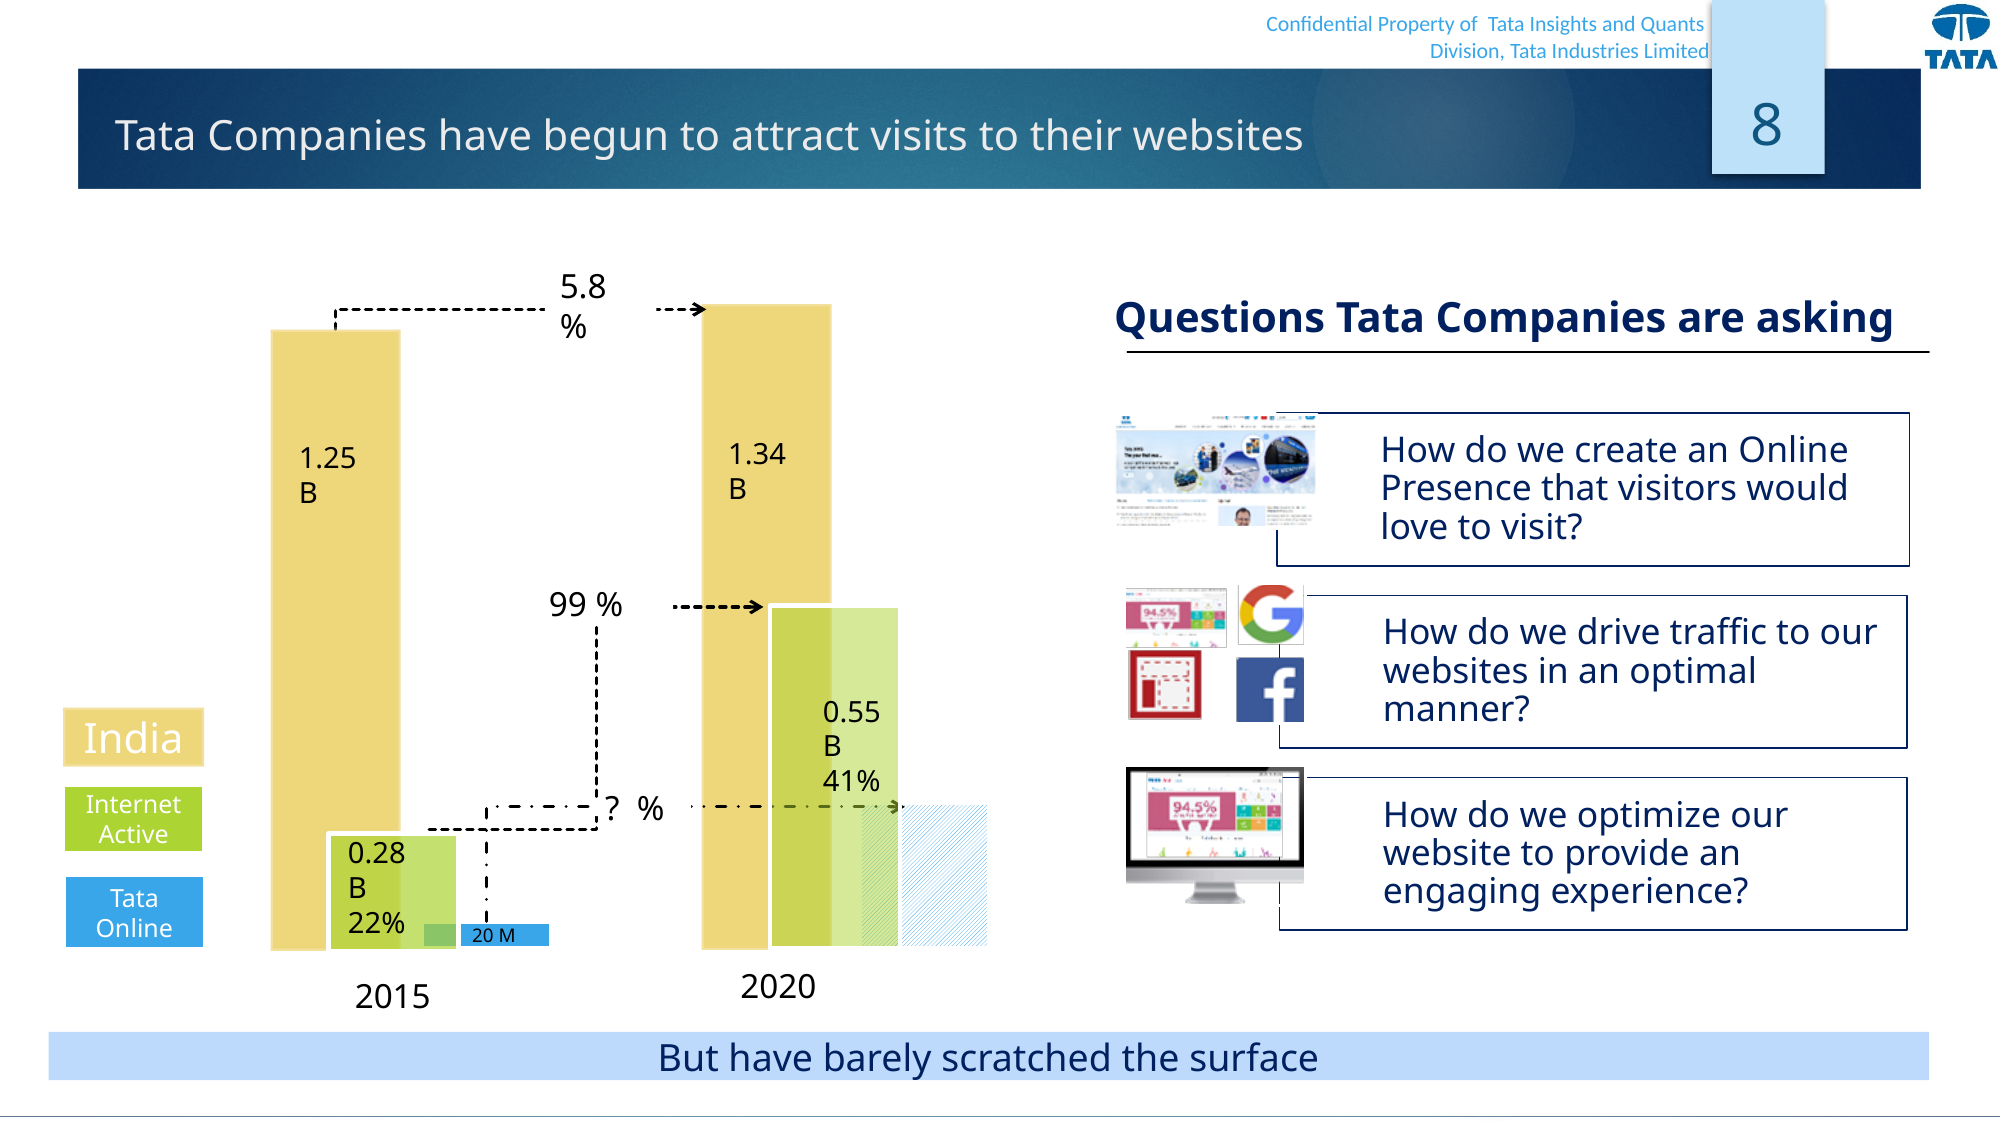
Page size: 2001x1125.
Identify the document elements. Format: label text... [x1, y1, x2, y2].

text_box India [61, 705, 206, 769]
text_box 99 % [499, 582, 674, 605]
slide_number 8 [1698, 48, 1836, 175]
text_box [923, 402, 1930, 941]
text_box 2020 [758, 966, 890, 1005]
text_box [699, 302, 834, 611]
text_box 0.28 B 22% [332, 858, 447, 917]
text_box 1.25 B [283, 445, 397, 504]
text_box [268, 327, 403, 953]
text_box Internet Active [61, 782, 206, 856]
text_box But have barely scratched the surface [751, 1030, 1931, 1082]
text_box 5.8 % [544, 293, 657, 318]
picture [1921, 0, 2000, 74]
text_box [768, 603, 902, 951]
text_box [758, 834, 834, 952]
text_box 0.55 B 41% [807, 716, 918, 775]
text_box [326, 831, 461, 954]
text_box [429, 606, 764, 830]
text_box 2015 [339, 976, 504, 1015]
text_box Confidential Property of Tata Insights and Quants Division, Tata Industries Limited [1174, 2, 1725, 70]
text_box [902, 800, 992, 951]
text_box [638, 654, 754, 1074]
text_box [510, 133, 532, 505]
text_box 1.34 B [713, 441, 827, 500]
text_box 20 M [457, 905, 571, 964]
text_box Tata Online [62, 872, 207, 952]
title Tata Companies have begun to attract visits to their websites [99, 75, 1706, 192]
text_box But have barely scratched the surface [47, 1030, 639, 1082]
text_box Questions Tata Companies are asking [1028, 282, 1911, 354]
